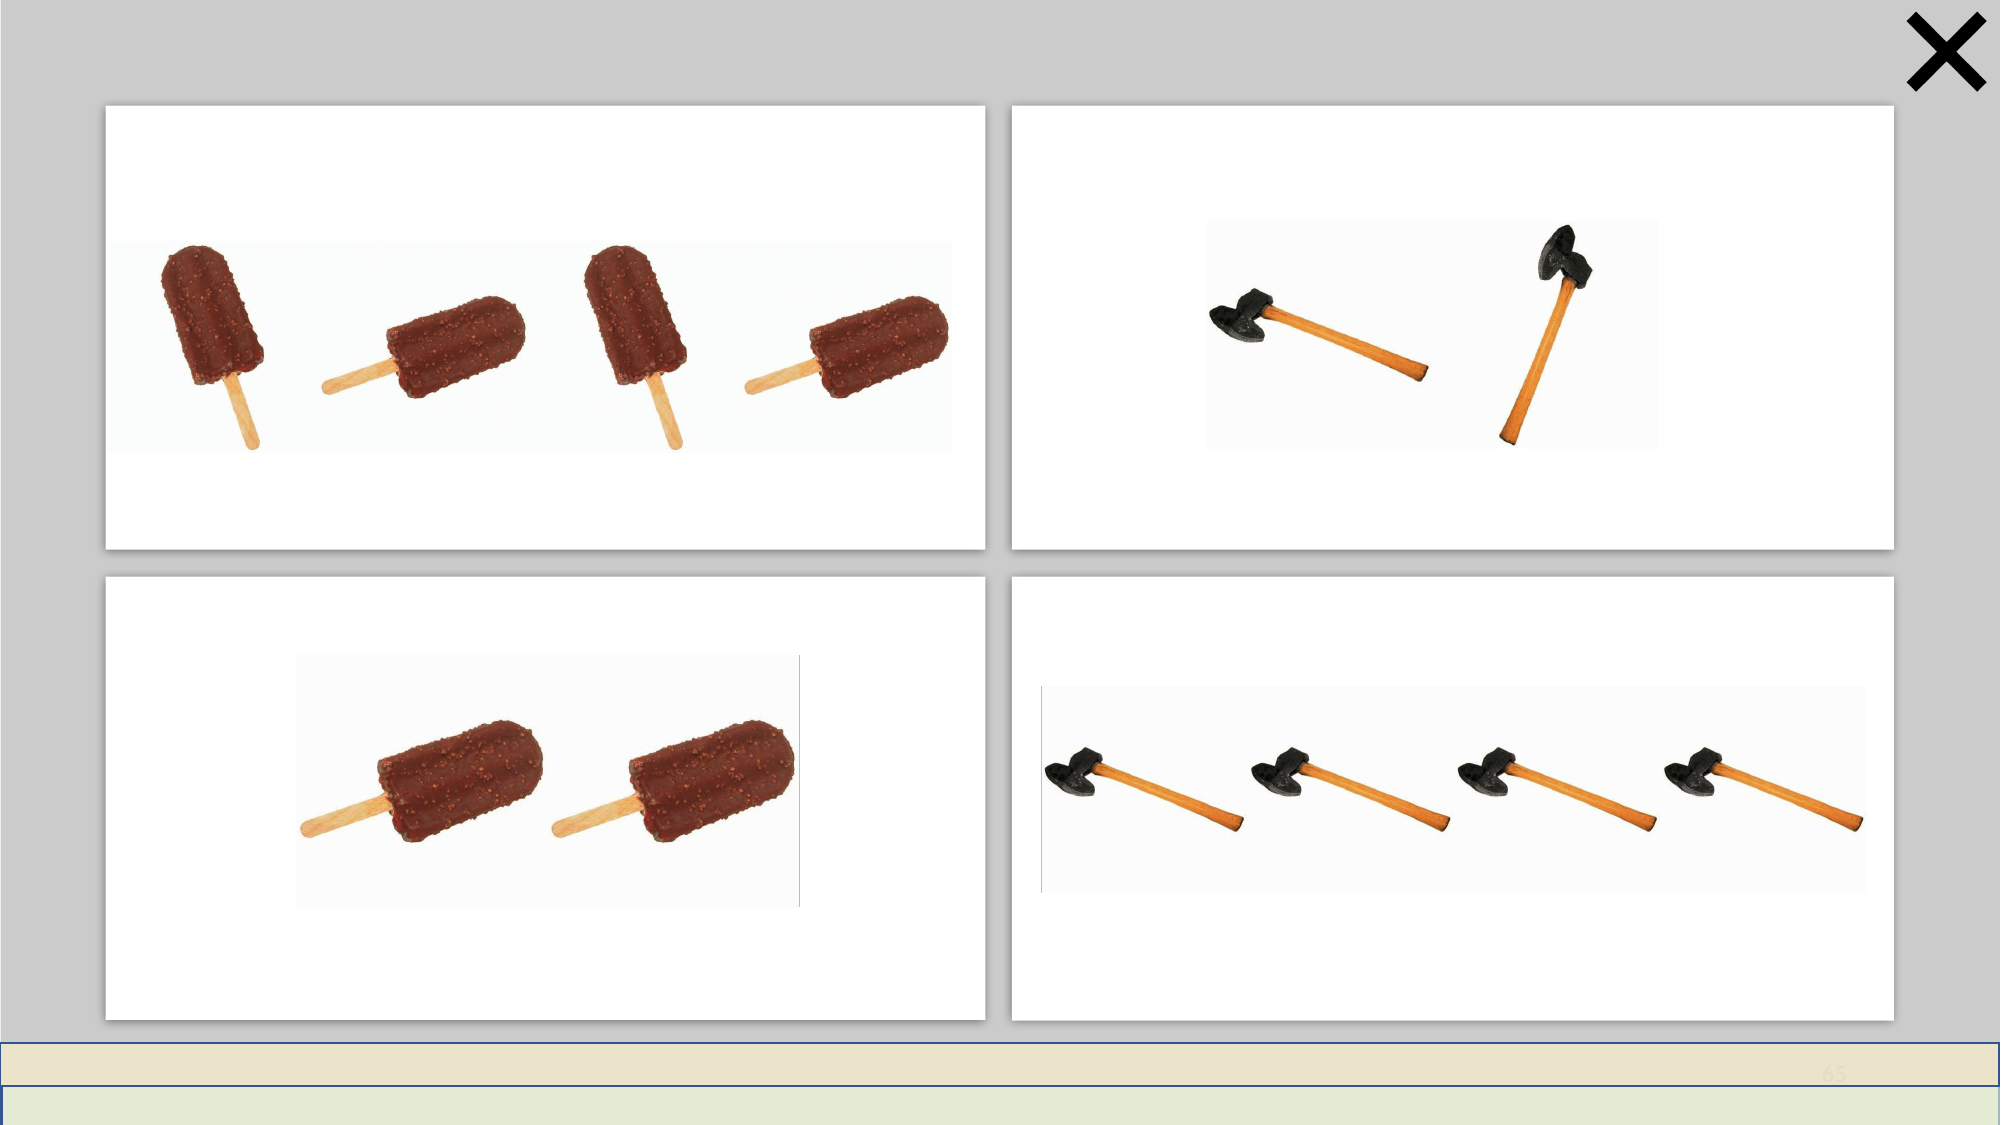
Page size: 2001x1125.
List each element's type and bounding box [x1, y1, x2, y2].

text_box [1011, 104, 1895, 551]
text_box [1011, 576, 1895, 1022]
picture [106, 240, 952, 453]
picture [296, 655, 800, 907]
picture [1892, 0, 2000, 106]
picture [1040, 686, 1866, 893]
text_box [104, 576, 986, 1021]
text_box [0, 1042, 2000, 1085]
text_box [104, 104, 986, 551]
text_box [0, 1085, 2000, 1125]
text_box [0, 0, 2000, 1042]
picture [1206, 221, 1660, 449]
